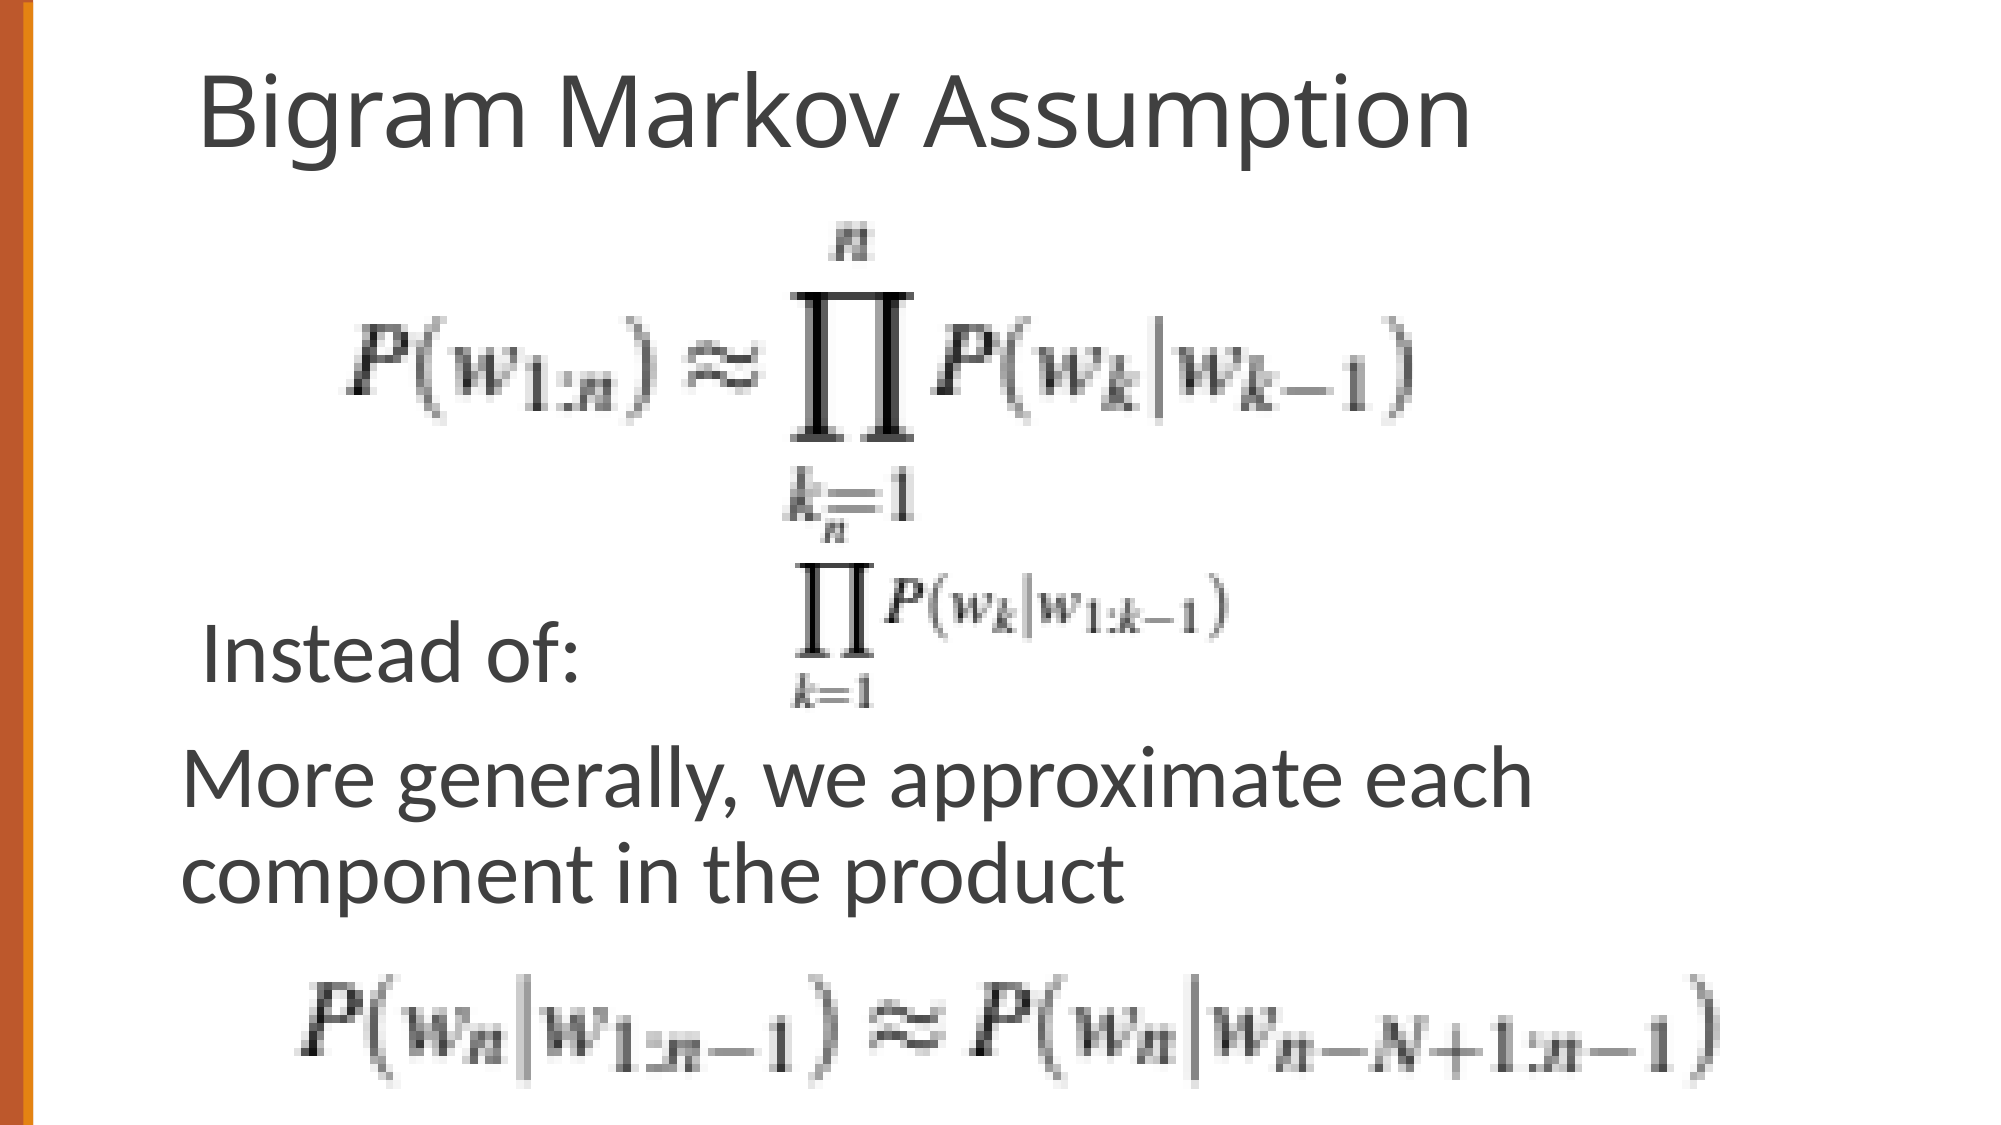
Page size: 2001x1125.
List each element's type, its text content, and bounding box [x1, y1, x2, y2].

picture [270, 901, 1729, 1115]
picture [299, 198, 1414, 718]
list Instead of: More generally, we approximate each component in the product [180, 198, 1917, 1013]
title Bigram Markov Assumption [180, 26, 1830, 175]
